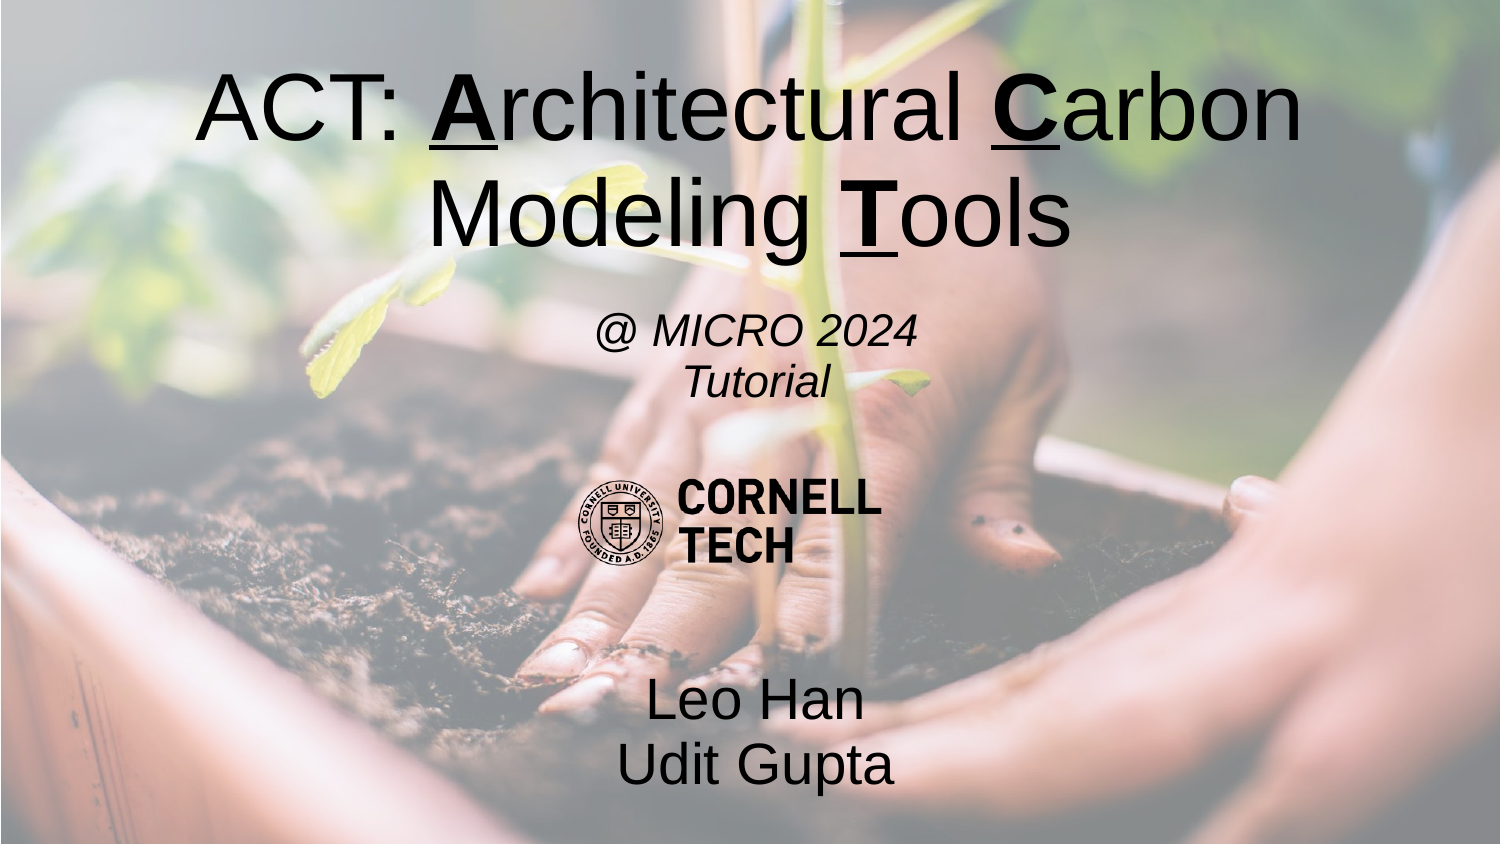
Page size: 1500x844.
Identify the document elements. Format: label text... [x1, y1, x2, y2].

title ACT: Architectural Carbon Modeling Tools [51, 0, 1449, 282]
subtitle @ MICRO 2024 Tutorial Leo Han Udit Gupta [51, 289, 1461, 844]
picture [572, 450, 885, 593]
picture [0, 0, 1500, 844]
